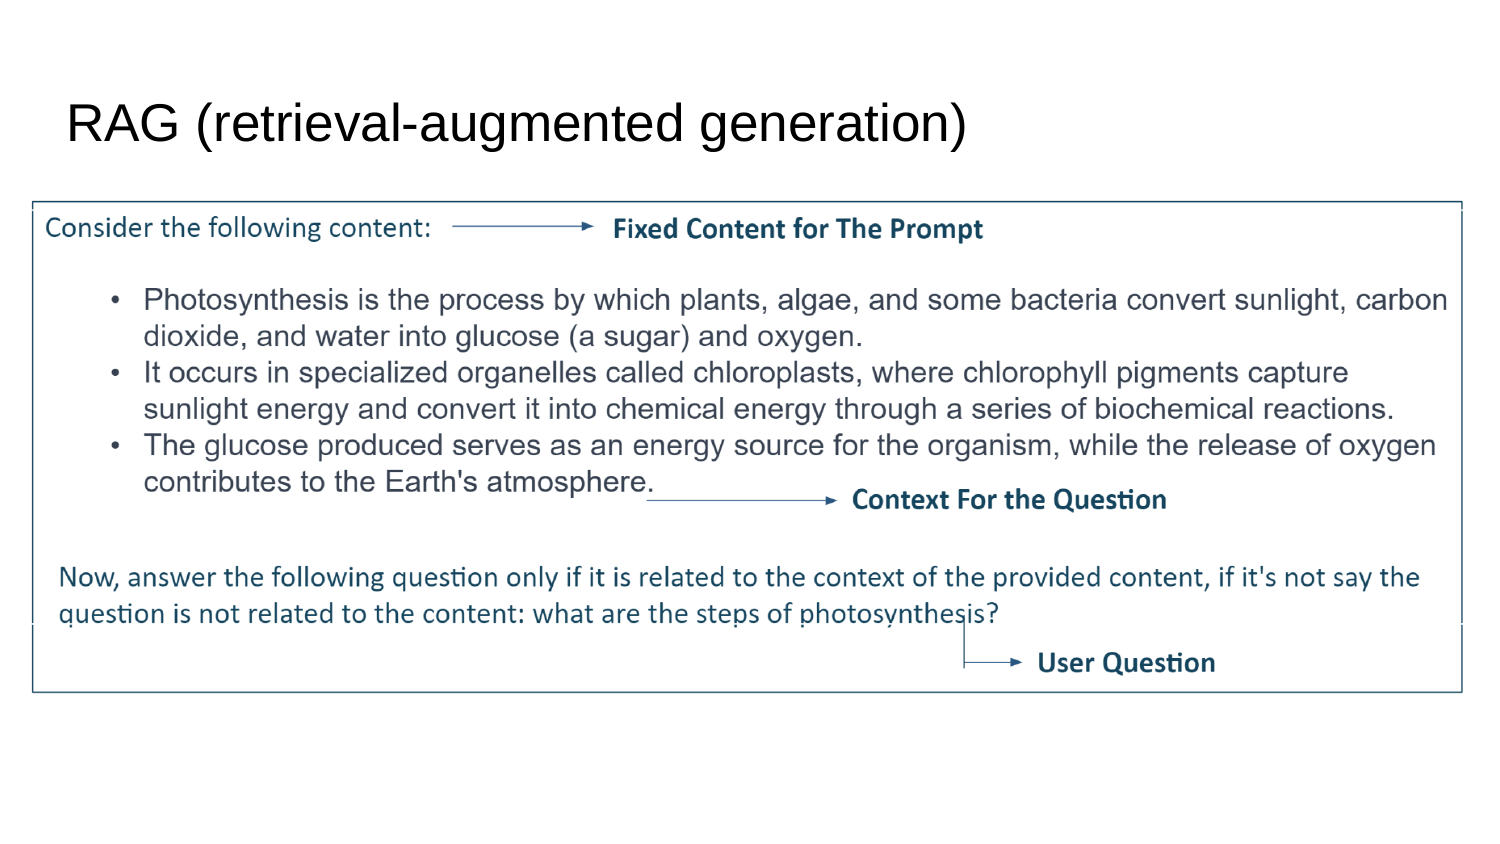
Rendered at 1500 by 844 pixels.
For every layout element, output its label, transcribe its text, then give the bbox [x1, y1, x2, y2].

picture [24, 191, 1476, 707]
title RAG (retrieval-augmented generation) [51, 72, 1449, 167]
